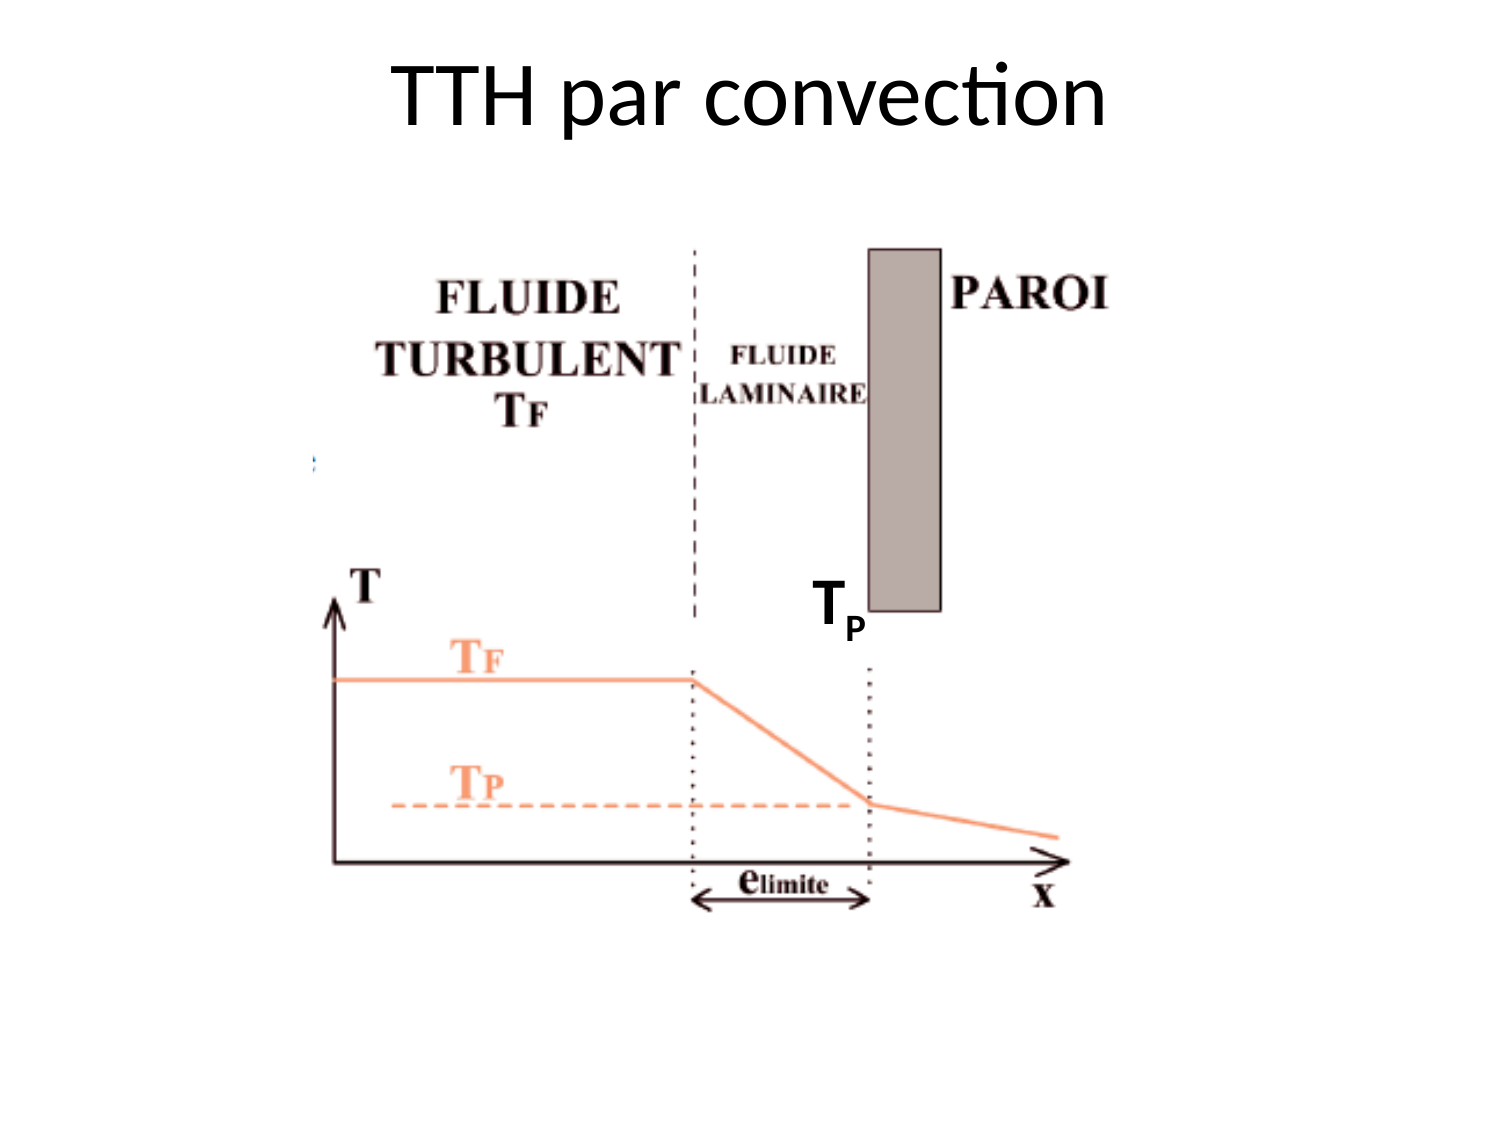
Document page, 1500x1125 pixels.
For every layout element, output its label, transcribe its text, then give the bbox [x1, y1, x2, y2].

text_box TTH par convection [74, 19, 1425, 159]
picture [312, 207, 1196, 929]
